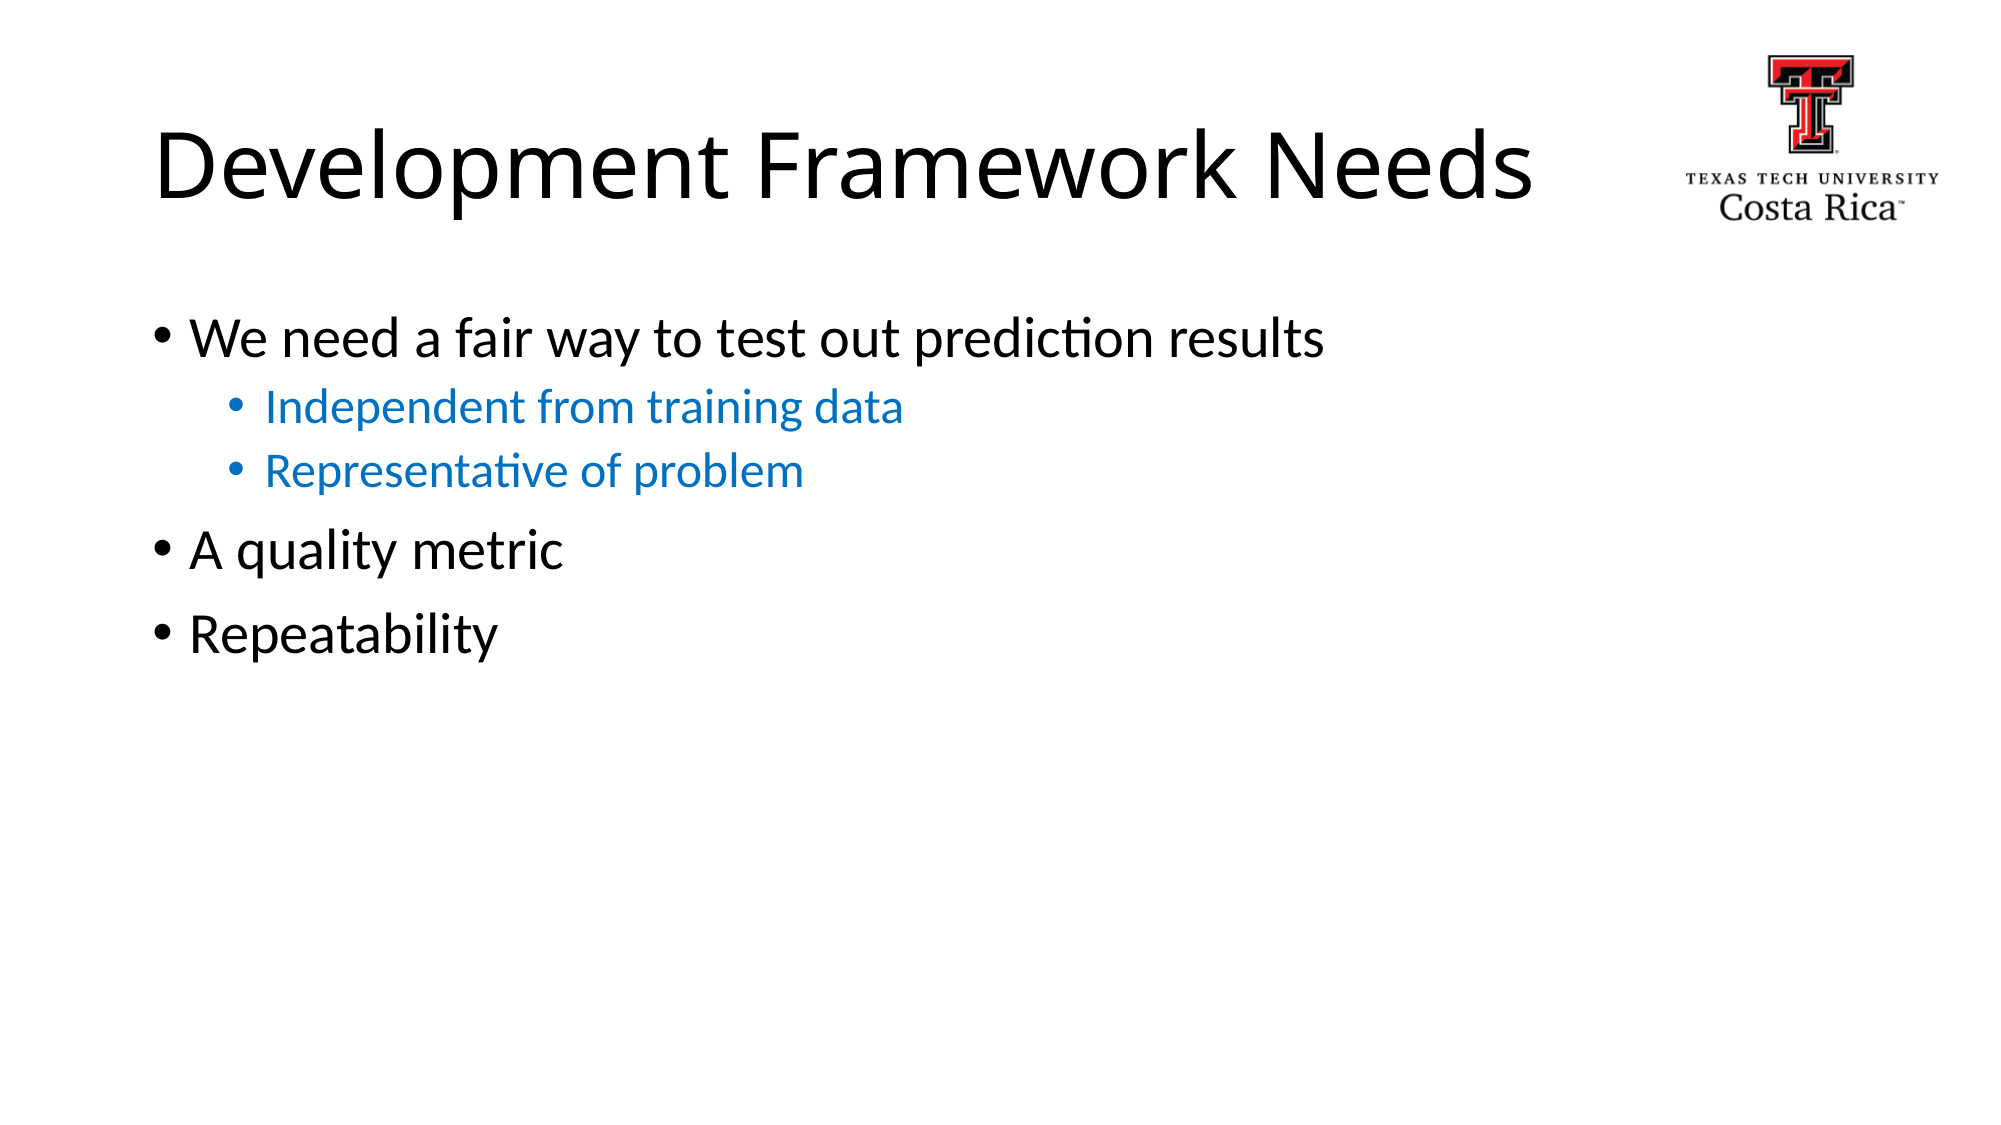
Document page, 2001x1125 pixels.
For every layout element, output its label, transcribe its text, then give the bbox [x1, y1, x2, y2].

title Development Framework Needs [137, 59, 1863, 278]
picture [1664, 30, 1964, 251]
list We need a fair way to test out prediction results Independent from training data Representative of problem A quality metric Repeatability [137, 299, 1863, 1014]
